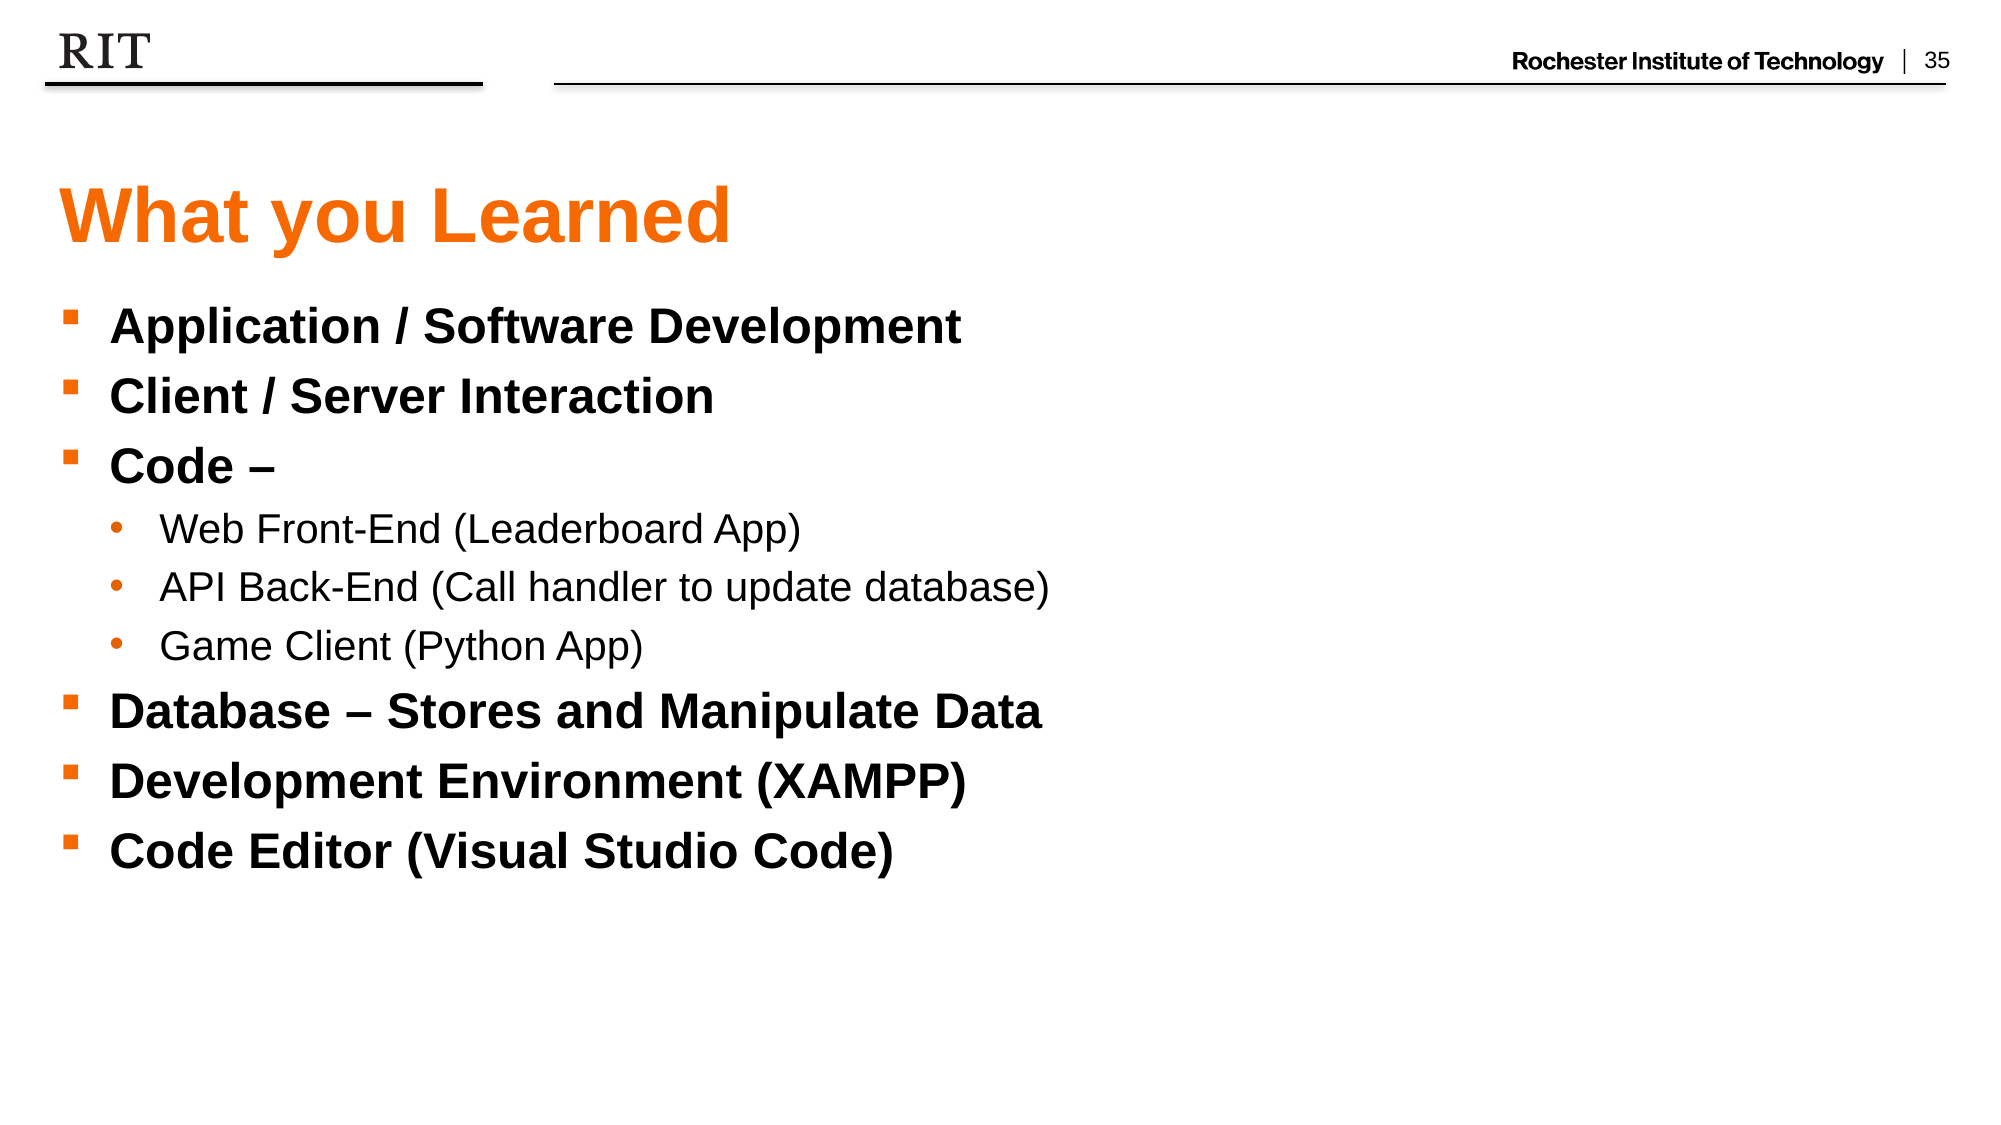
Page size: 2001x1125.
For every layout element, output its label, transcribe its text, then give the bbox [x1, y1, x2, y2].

list Application / Software Development Client / Server Interaction Code – Web Front-End (Leaderboard App) API Back-End (Call handler to update database) Game Client (Python App) Database – Stores and Manipulate Data Development Environment (XAMPP) Code Editor (Visual Studio Code) [44, 286, 1946, 905]
picture [1502, 42, 1891, 77]
title What you Learned [44, 157, 1744, 272]
